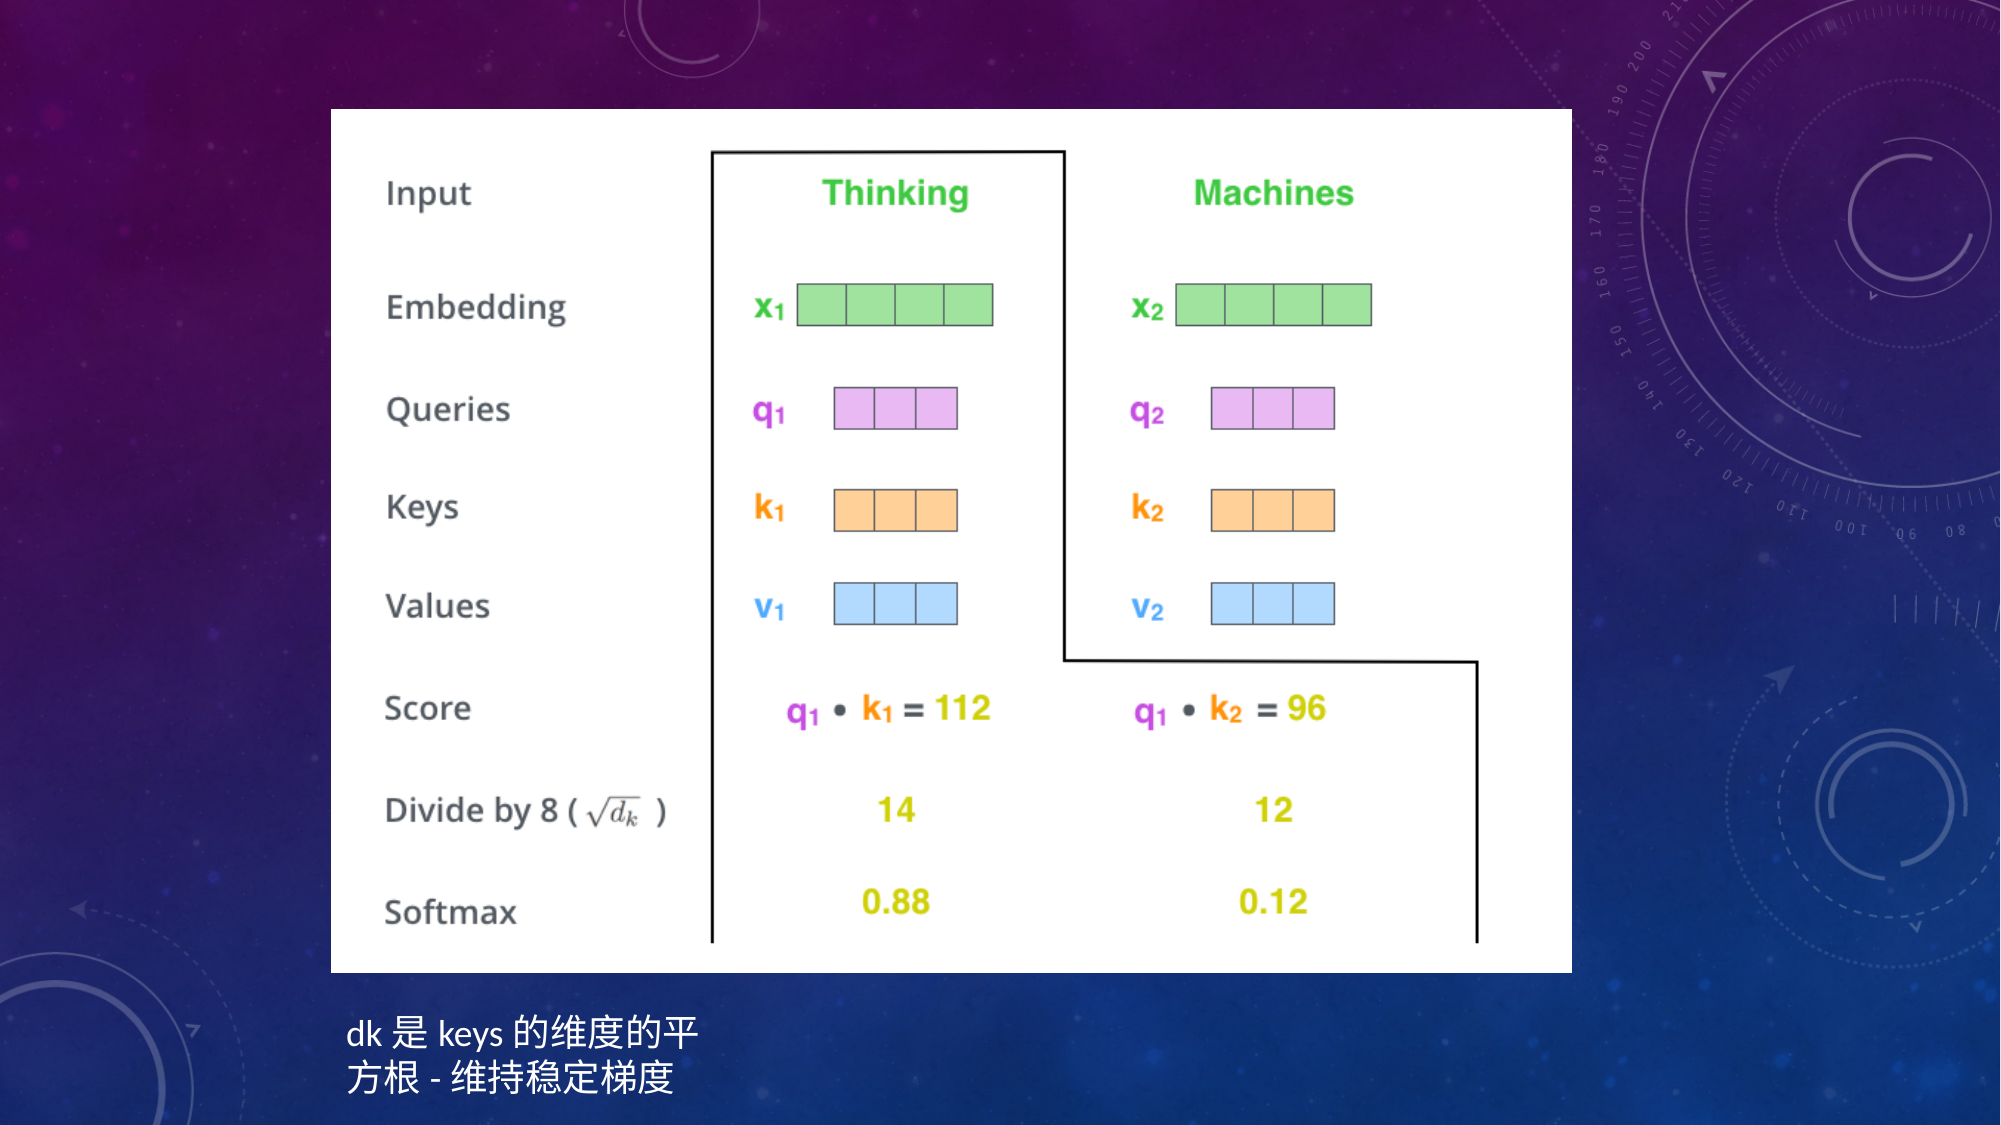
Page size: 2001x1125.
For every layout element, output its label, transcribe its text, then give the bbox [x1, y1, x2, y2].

picture [0, 0, 2001, 1125]
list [330, 109, 1572, 974]
text_box dk是keys的维度的平方根-维持稳定梯度 [331, 1002, 750, 1107]
